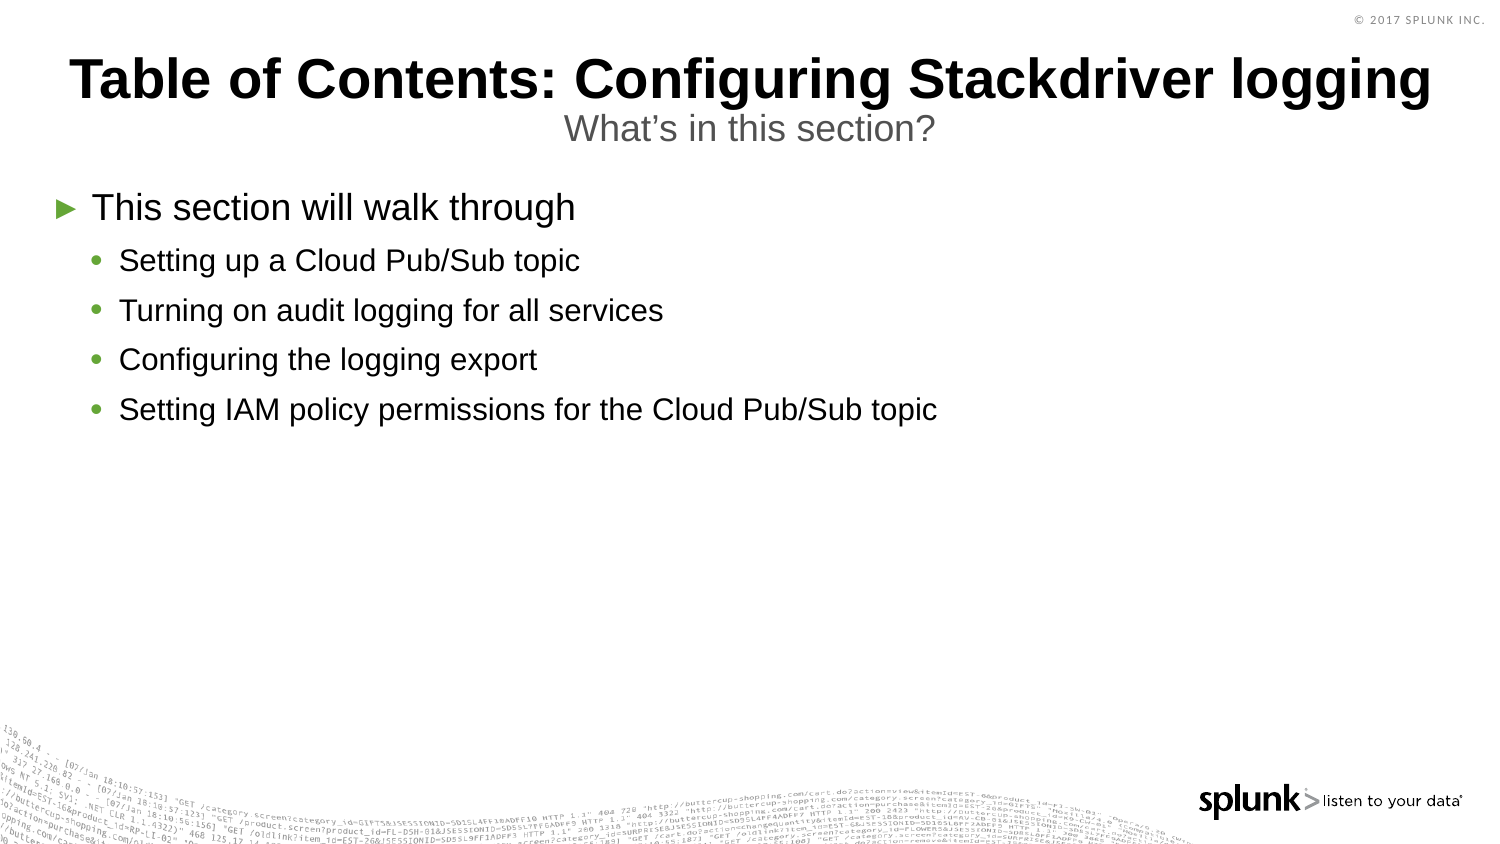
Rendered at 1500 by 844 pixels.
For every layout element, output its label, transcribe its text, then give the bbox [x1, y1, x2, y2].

subtitle What’s in this section? [56, 108, 1444, 142]
title Table of Contents: Configuring Stackdriver logging [3, 38, 1500, 93]
list This section will walk through Setting up a Cloud Pub/Sub topic Turning on audit logging for all services Configuring the logging export Setting IAM policy permissions for the Cloud Pub/Sub topic [56, 157, 1444, 727]
picture [0, 0, 1500, 844]
